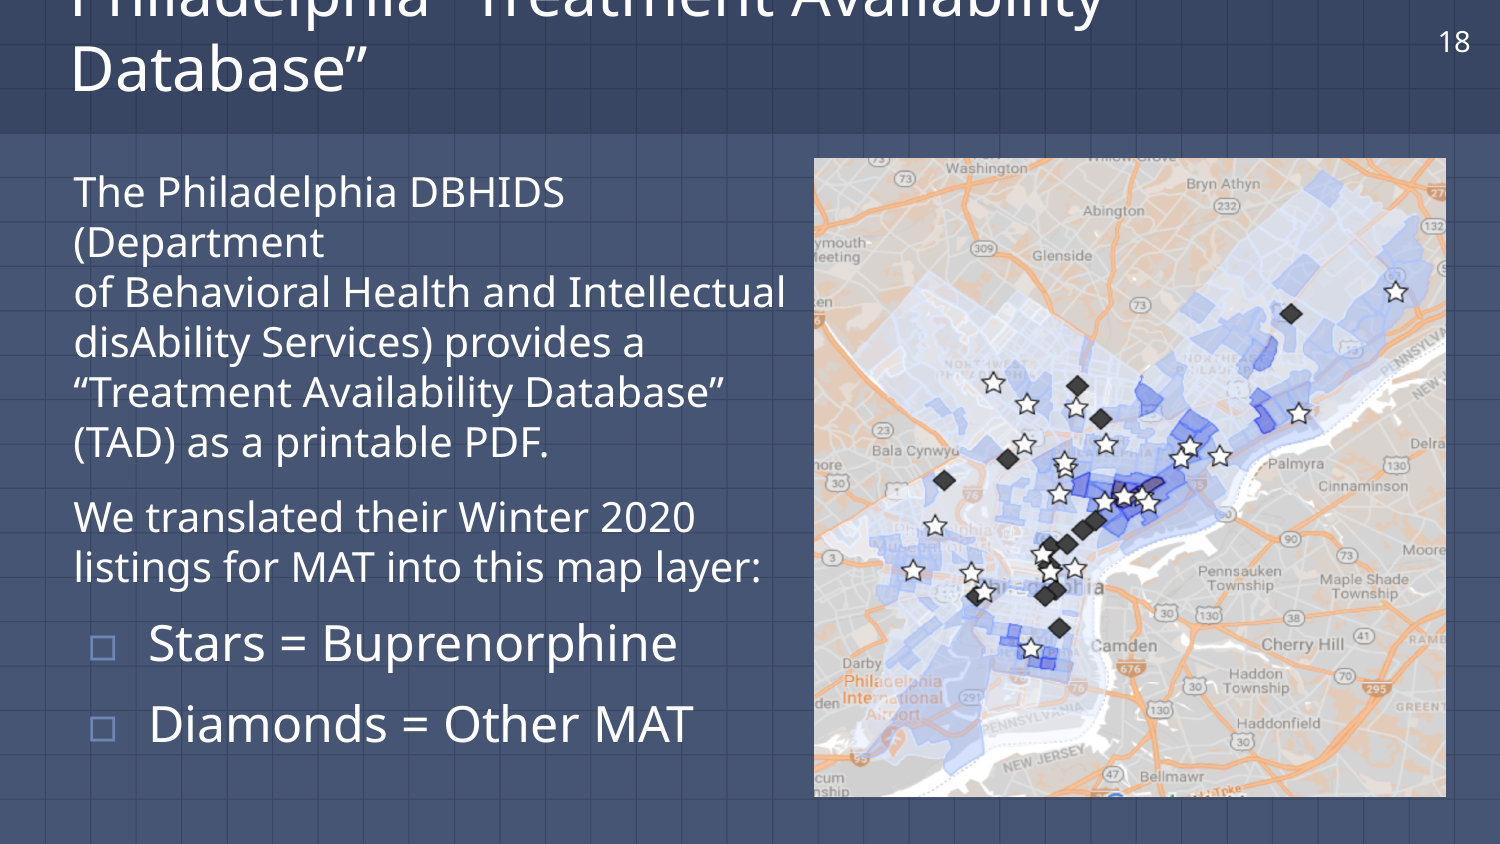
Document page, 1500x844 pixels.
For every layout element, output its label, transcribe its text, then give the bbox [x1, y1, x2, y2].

list The Philadelphia DBHIDS (Department of Behavioral Health and Intellectual disAbility Services) provides a “Treatment Availability Database” (TAD) as a printable PDF. We translated their Winter 2020 listings for MAT into this map layer: Stars = Buprenorphine Diamonds = Other MAT [58, 150, 815, 789]
slide_number 18 [1408, 0, 1500, 88]
picture [814, 158, 1446, 797]
title Philadelphia “Treatment Availability Database” [54, 0, 1353, 119]
